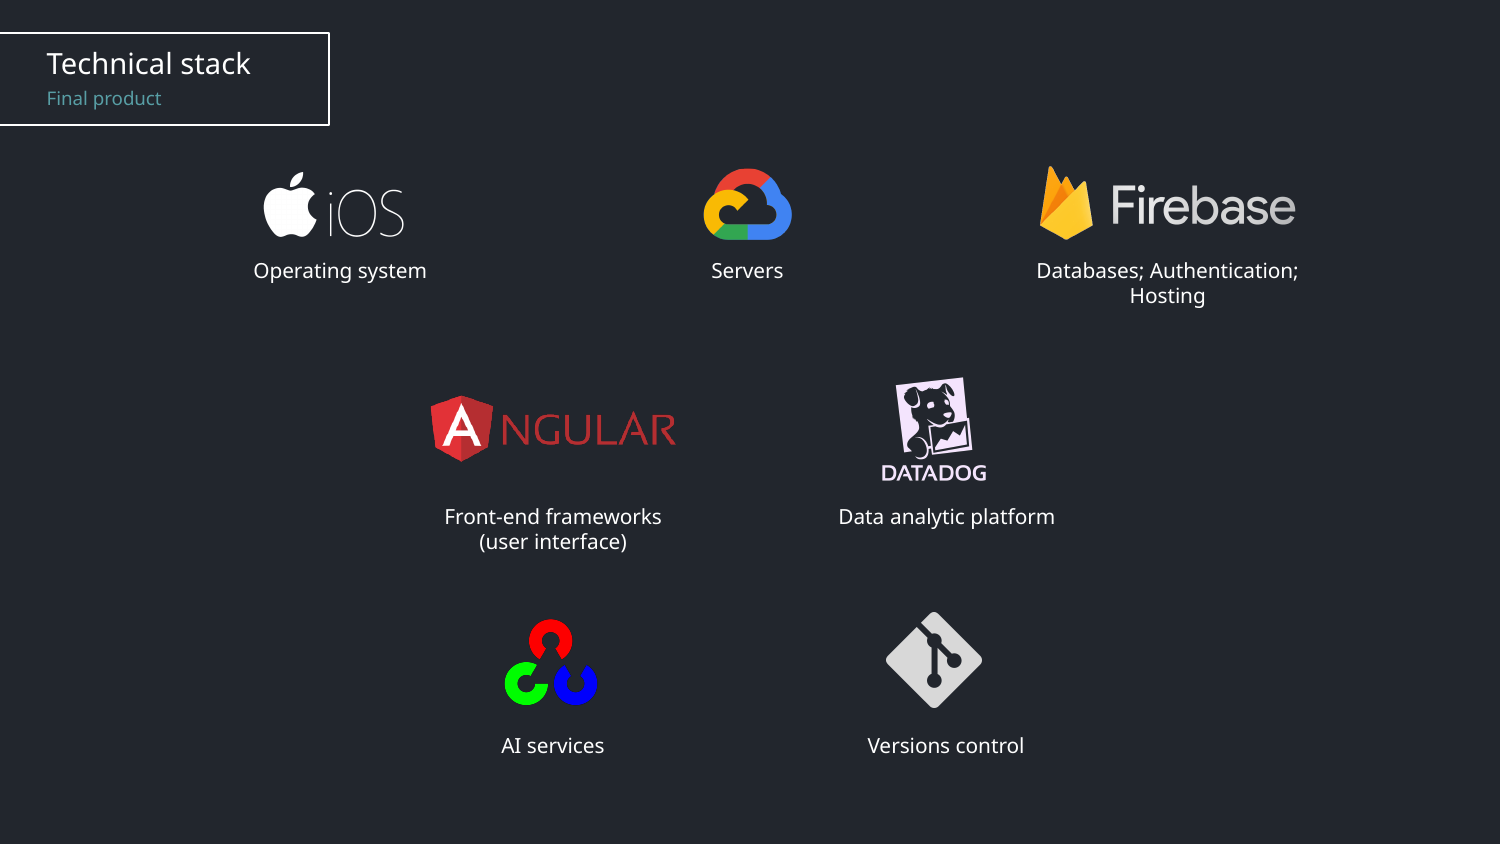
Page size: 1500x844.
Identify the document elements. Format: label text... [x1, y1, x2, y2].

picture [635, 145, 859, 263]
text_box Front-end frameworks (user interface) [394, 495, 712, 561]
text_box Servers [625, 250, 870, 291]
picture [882, 377, 986, 481]
text_box Versions control [830, 724, 1062, 765]
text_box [31, 44, 330, 115]
text_box Operating system [218, 250, 463, 291]
picture [504, 618, 598, 708]
text_box [0, 31, 331, 127]
text_box AI services [450, 724, 656, 765]
picture [886, 612, 982, 708]
picture [1032, 136, 1303, 273]
text_box Data analytic platform [787, 496, 1106, 536]
text_box Databases; Authentication; Hosting [1008, 250, 1327, 316]
picture [419, 387, 687, 472]
picture [249, 164, 420, 244]
